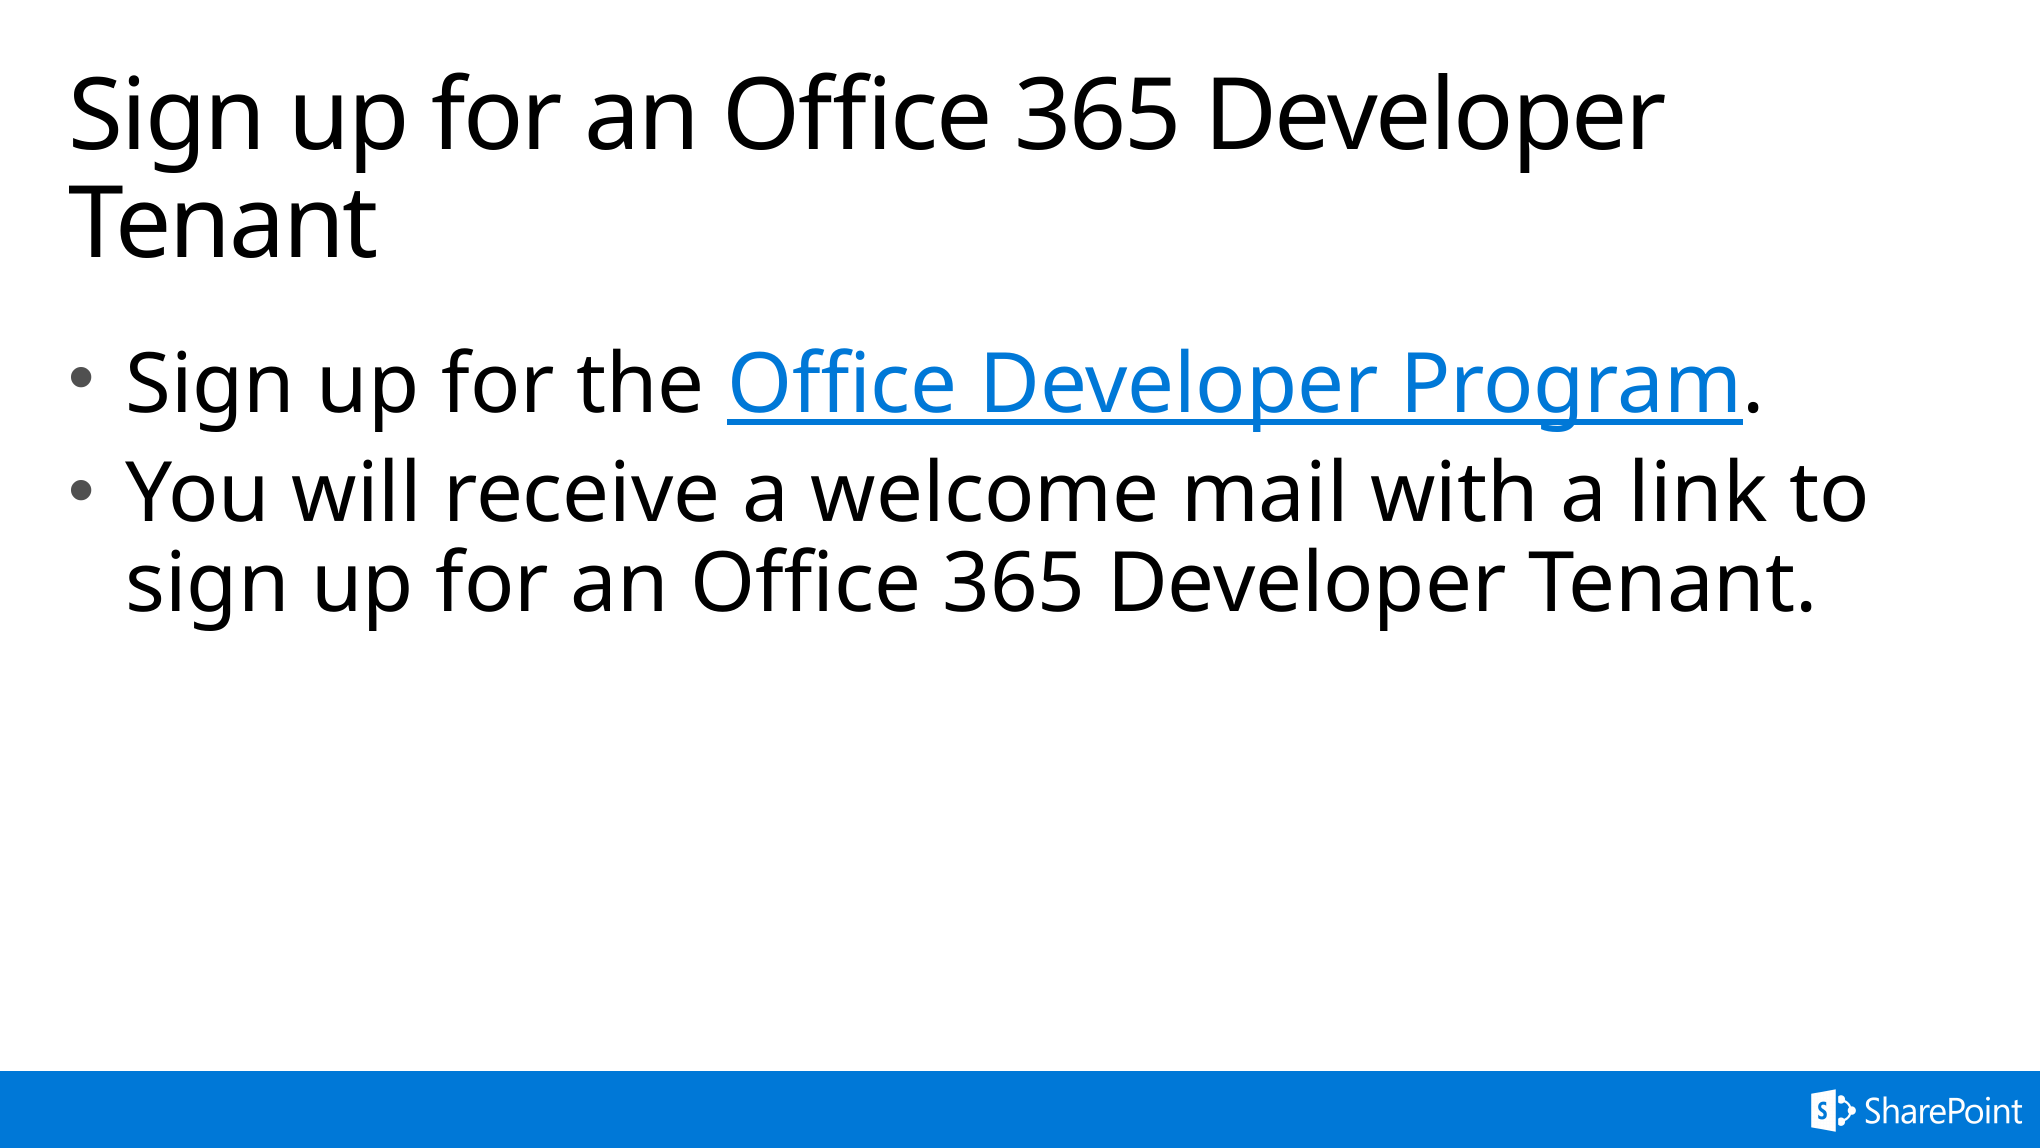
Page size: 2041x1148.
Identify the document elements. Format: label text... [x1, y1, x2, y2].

picture [1793, 1071, 2040, 1148]
list Sign up for the Office Developer Program. You will receive a welcome mail with a link to sign up for an Office 365 Developer Tenant. [45, 199, 1996, 634]
title Sign up for an Office 365 Developer Tenant [45, 48, 1996, 199]
